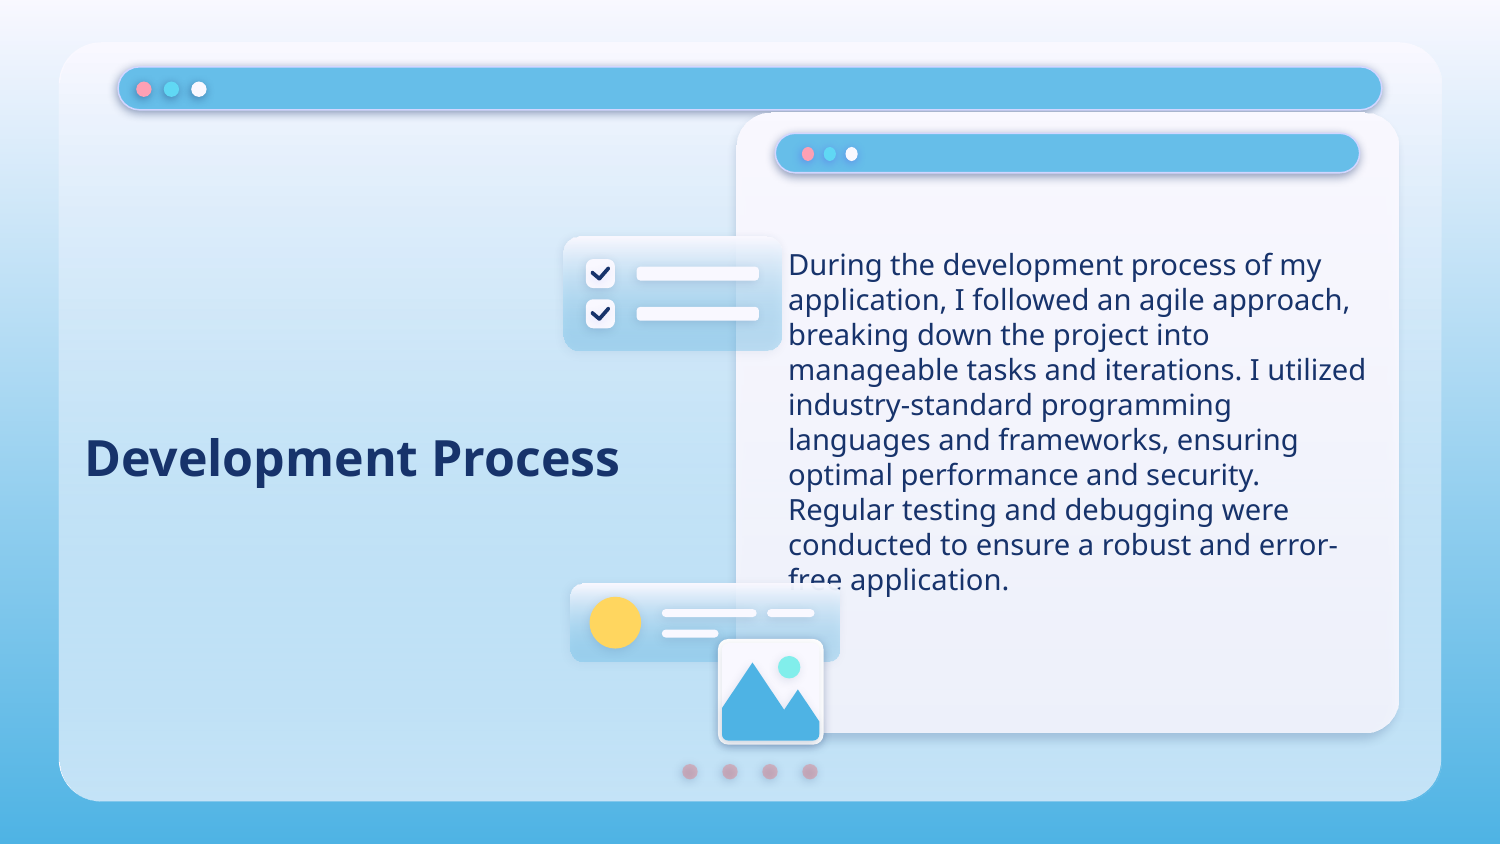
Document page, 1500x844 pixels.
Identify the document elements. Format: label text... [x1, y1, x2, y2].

title Development Process [69, 328, 730, 585]
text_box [569, 583, 840, 662]
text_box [736, 112, 1399, 734]
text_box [563, 236, 782, 351]
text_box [717, 638, 824, 745]
